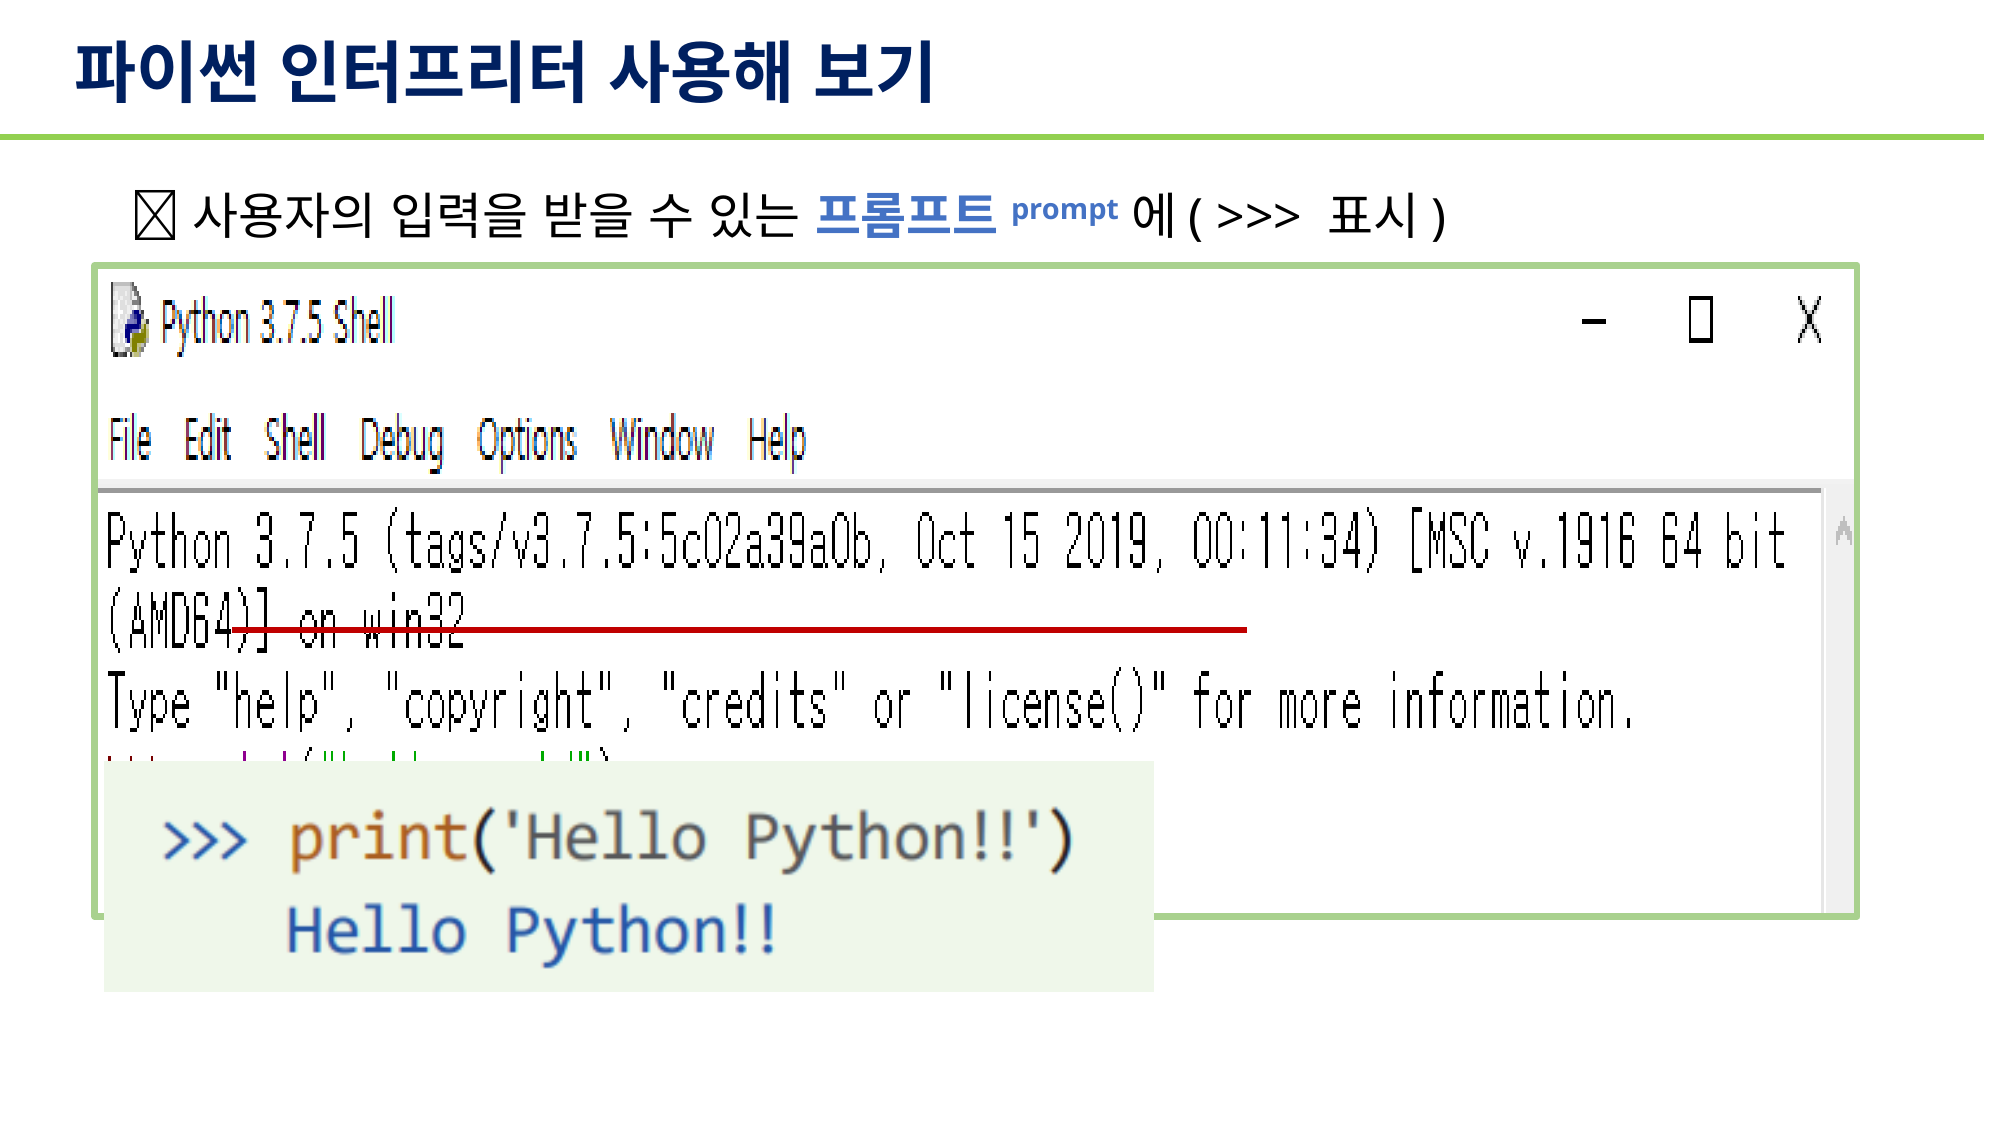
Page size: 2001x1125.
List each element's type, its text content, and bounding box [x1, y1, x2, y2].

text_box 사용자의 입력을 받을 수 있는 프롬프트prompt에( >>> 표시) [104, 83, 1803, 268]
picture [97, 268, 1855, 992]
title 파이썬 인터프리터 사용해 보기 [59, 31, 1479, 120]
